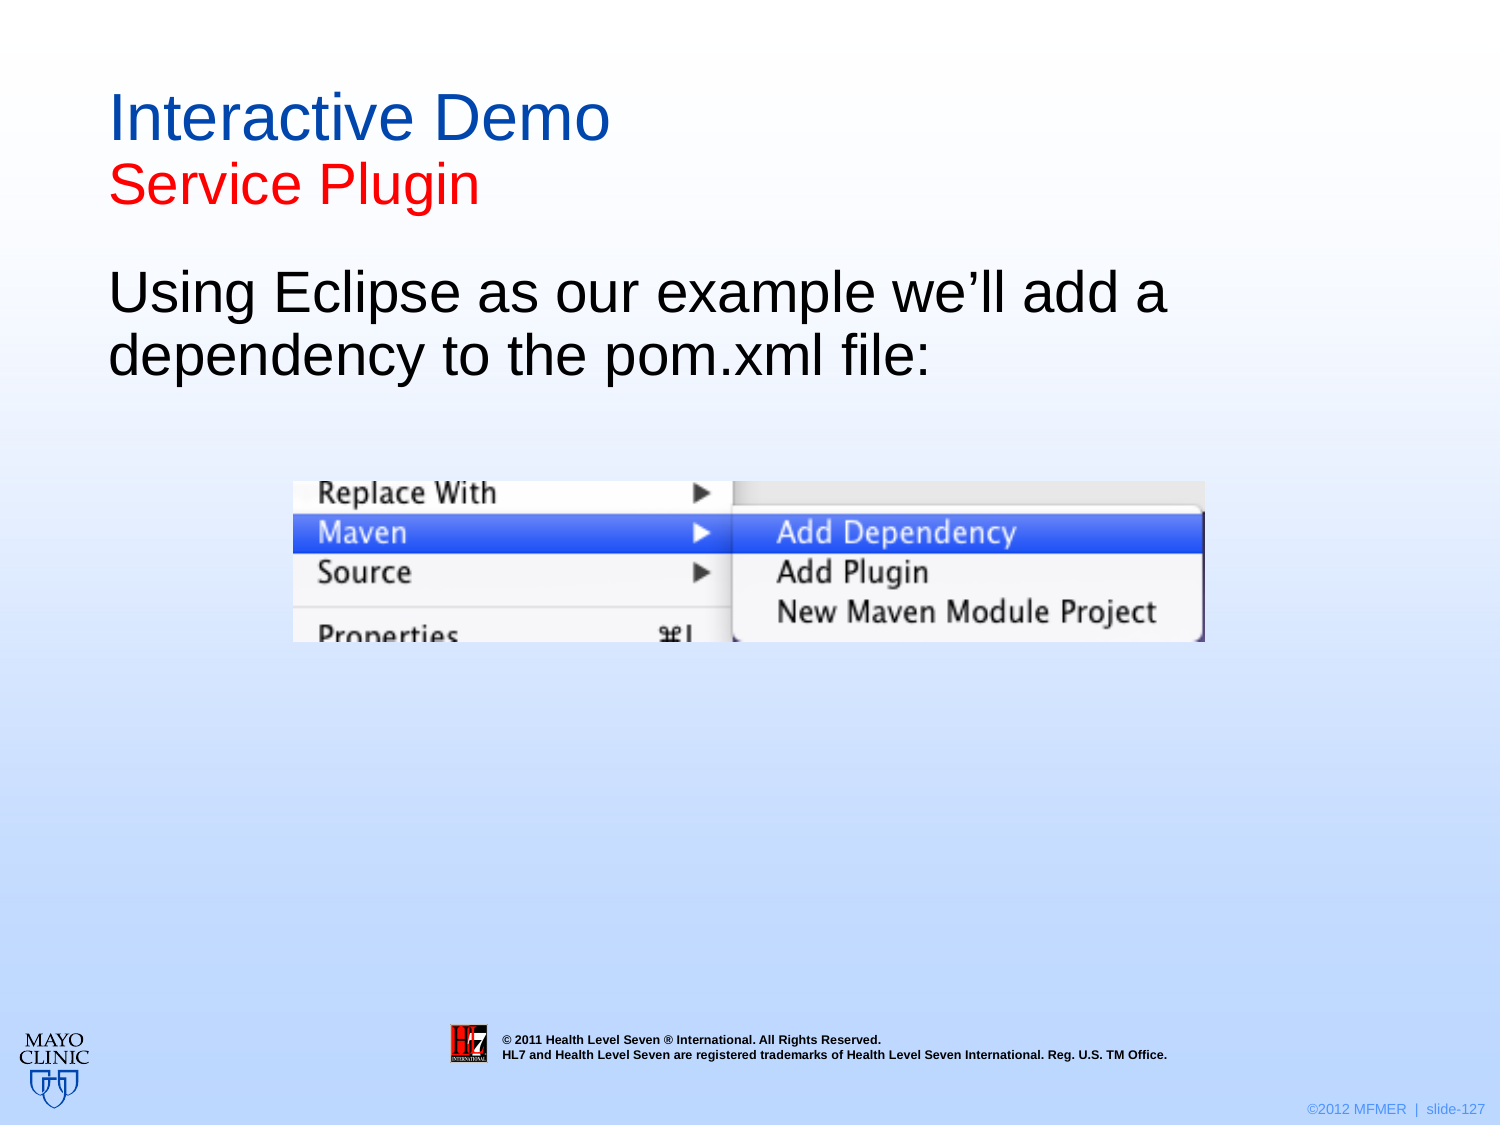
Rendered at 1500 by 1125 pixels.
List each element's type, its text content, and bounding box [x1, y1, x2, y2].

picture [293, 480, 1205, 642]
picture [0, 0, 1500, 1125]
list Using Eclipse as our example we’ll add a dependency to the pom.xml file: [108, 224, 1392, 1013]
title Interactive Demo Service Plugin [108, 0, 1392, 224]
